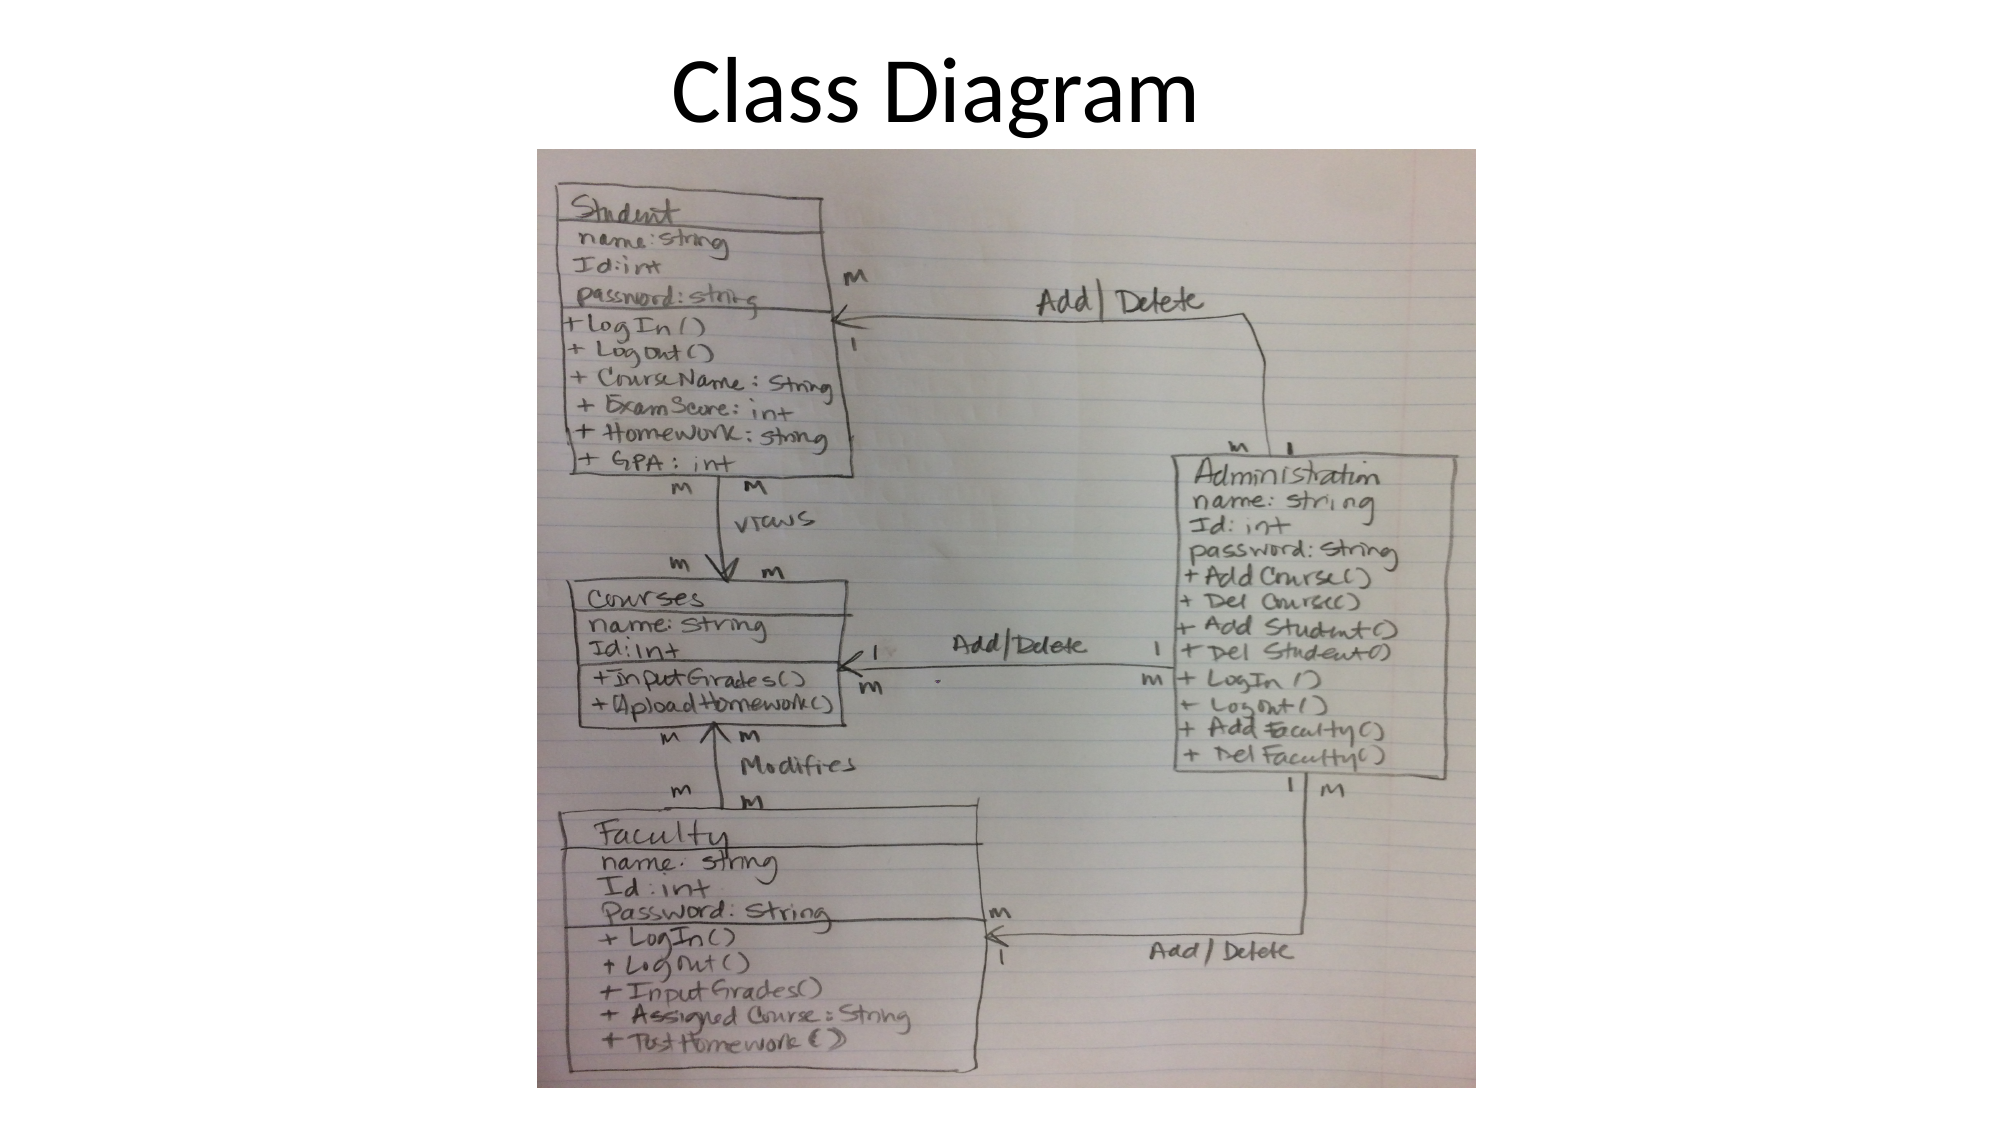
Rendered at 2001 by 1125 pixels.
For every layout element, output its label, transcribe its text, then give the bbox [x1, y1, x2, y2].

text_box Class Diagram [656, 21, 1357, 149]
picture [537, 149, 1476, 1088]
